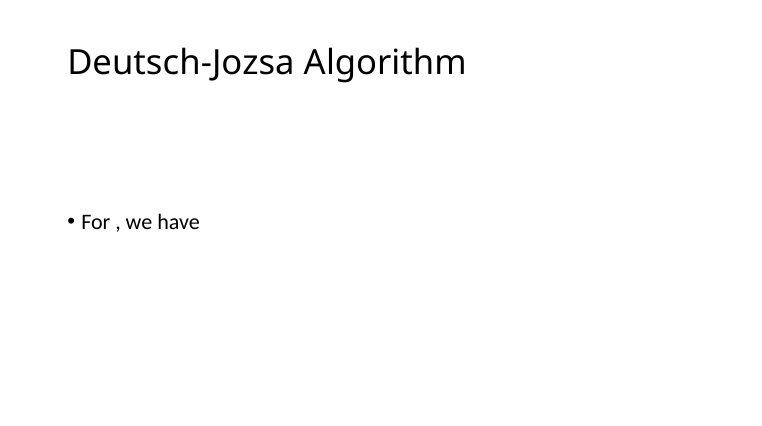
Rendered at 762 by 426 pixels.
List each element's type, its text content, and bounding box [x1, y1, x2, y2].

title Deutsch-Jozsa Algorithm [52, 22, 710, 105]
